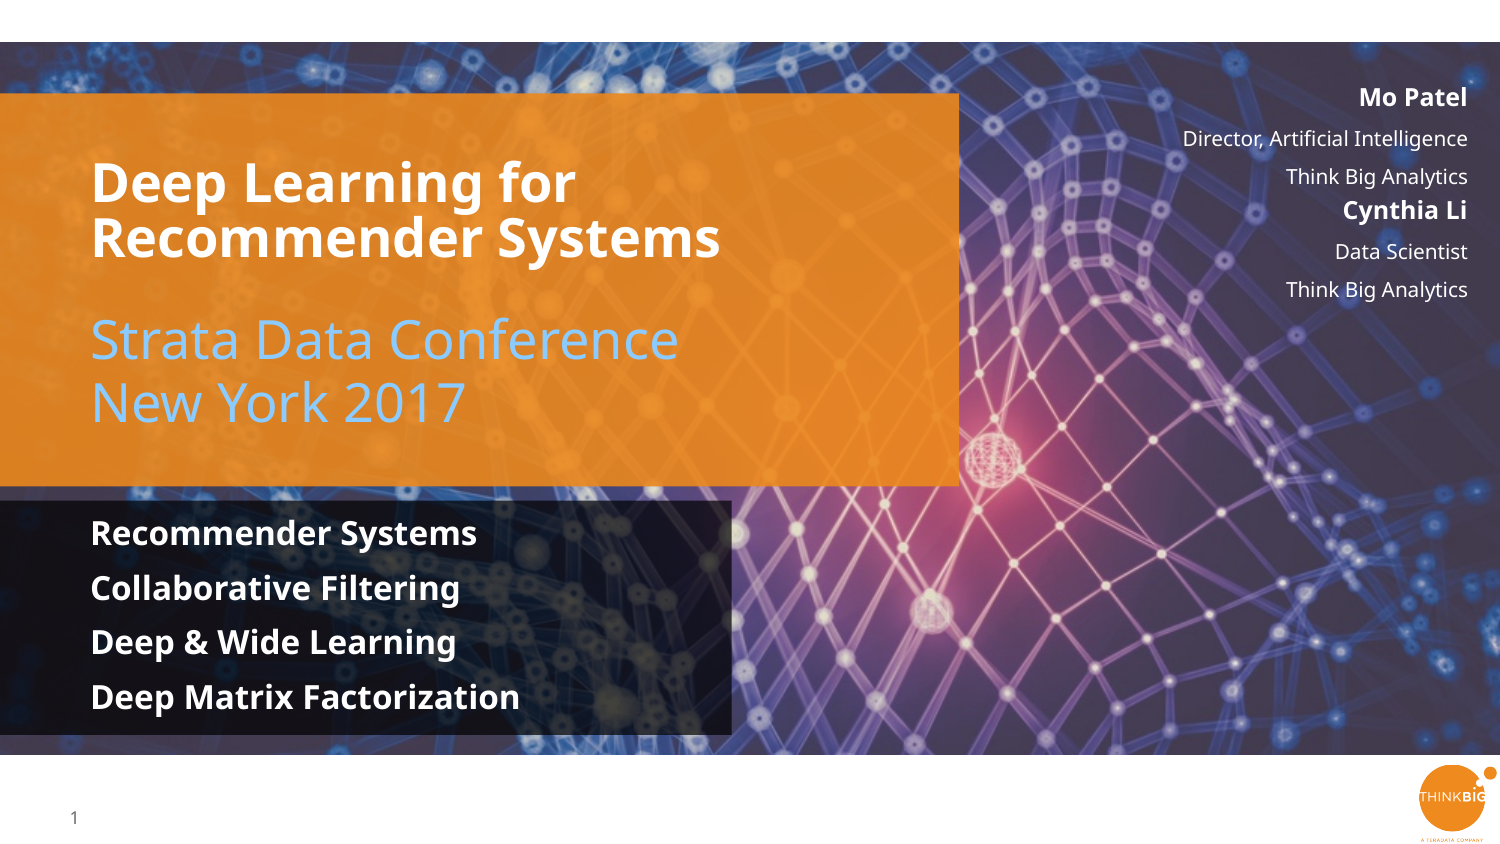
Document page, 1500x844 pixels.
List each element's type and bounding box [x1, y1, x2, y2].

picture [1419, 765, 1497, 842]
picture [0, 42, 1500, 756]
